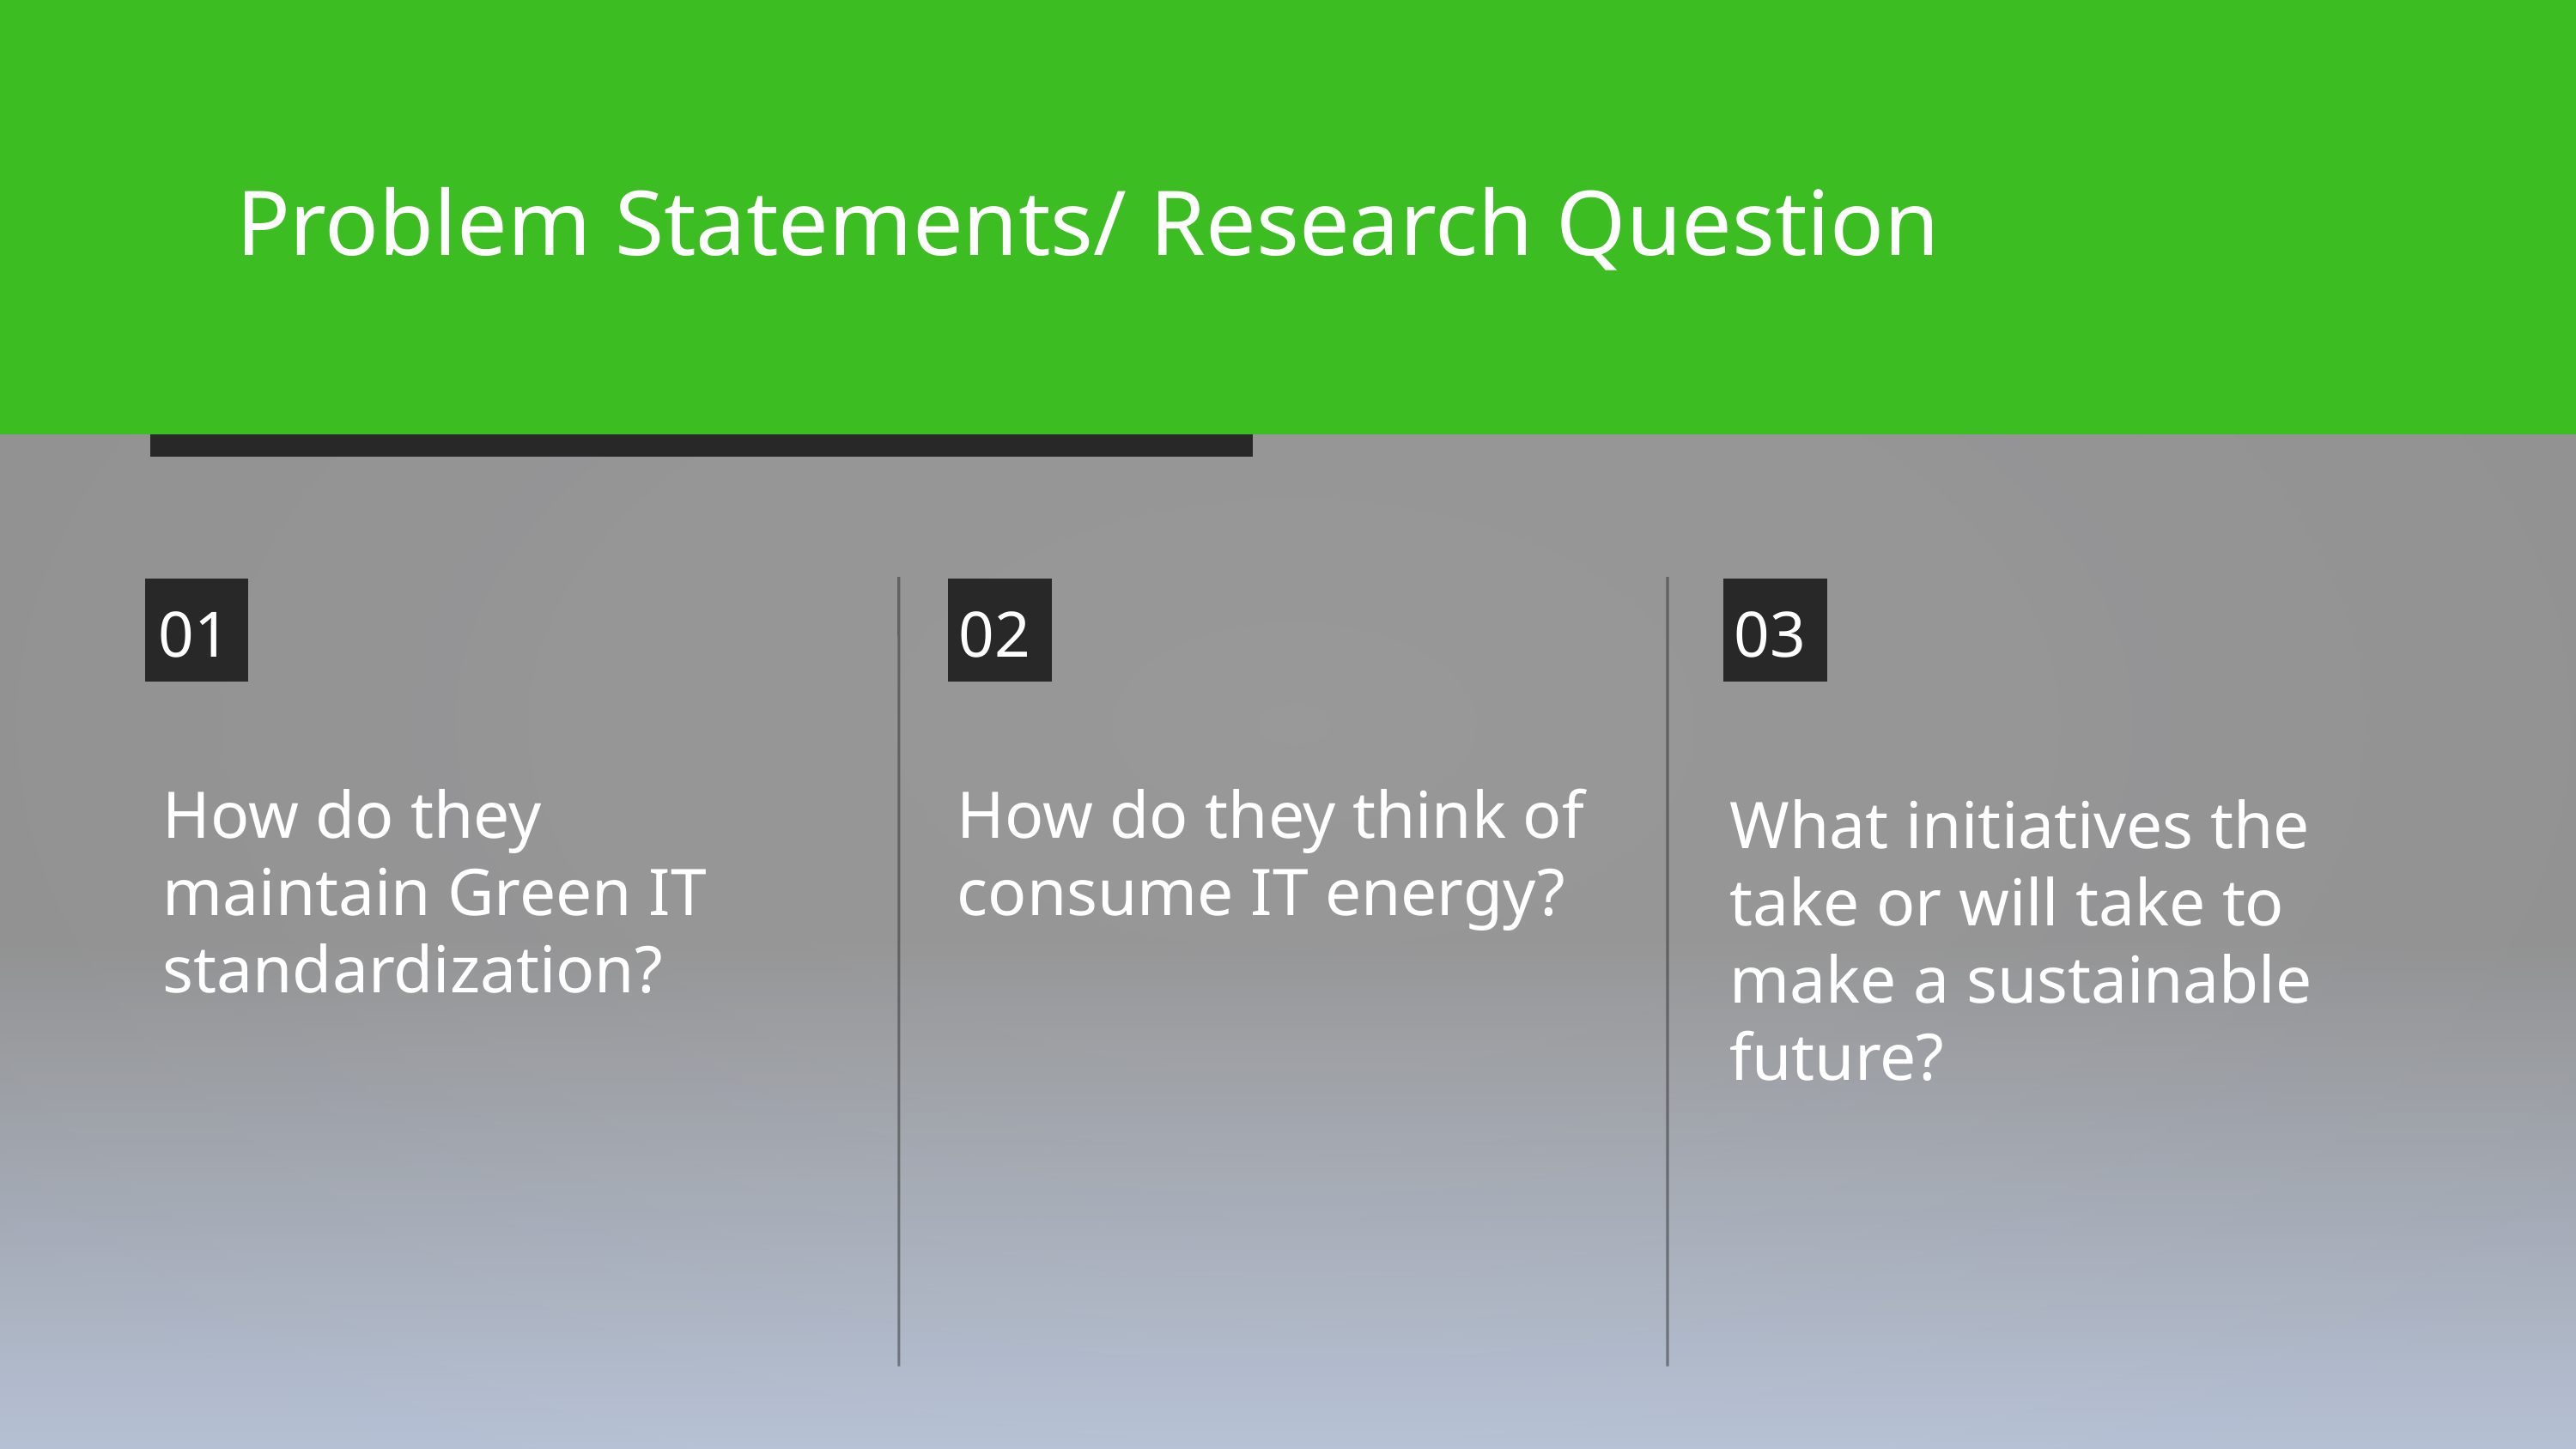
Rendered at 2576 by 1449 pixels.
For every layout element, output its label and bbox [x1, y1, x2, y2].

text_box [0, 0, 2576, 435]
picture [0, 443, 2576, 1449]
text_box [1722, 578, 1828, 682]
text_box [947, 578, 1053, 682]
text_box [149, 433, 1254, 458]
text_box [144, 578, 249, 682]
